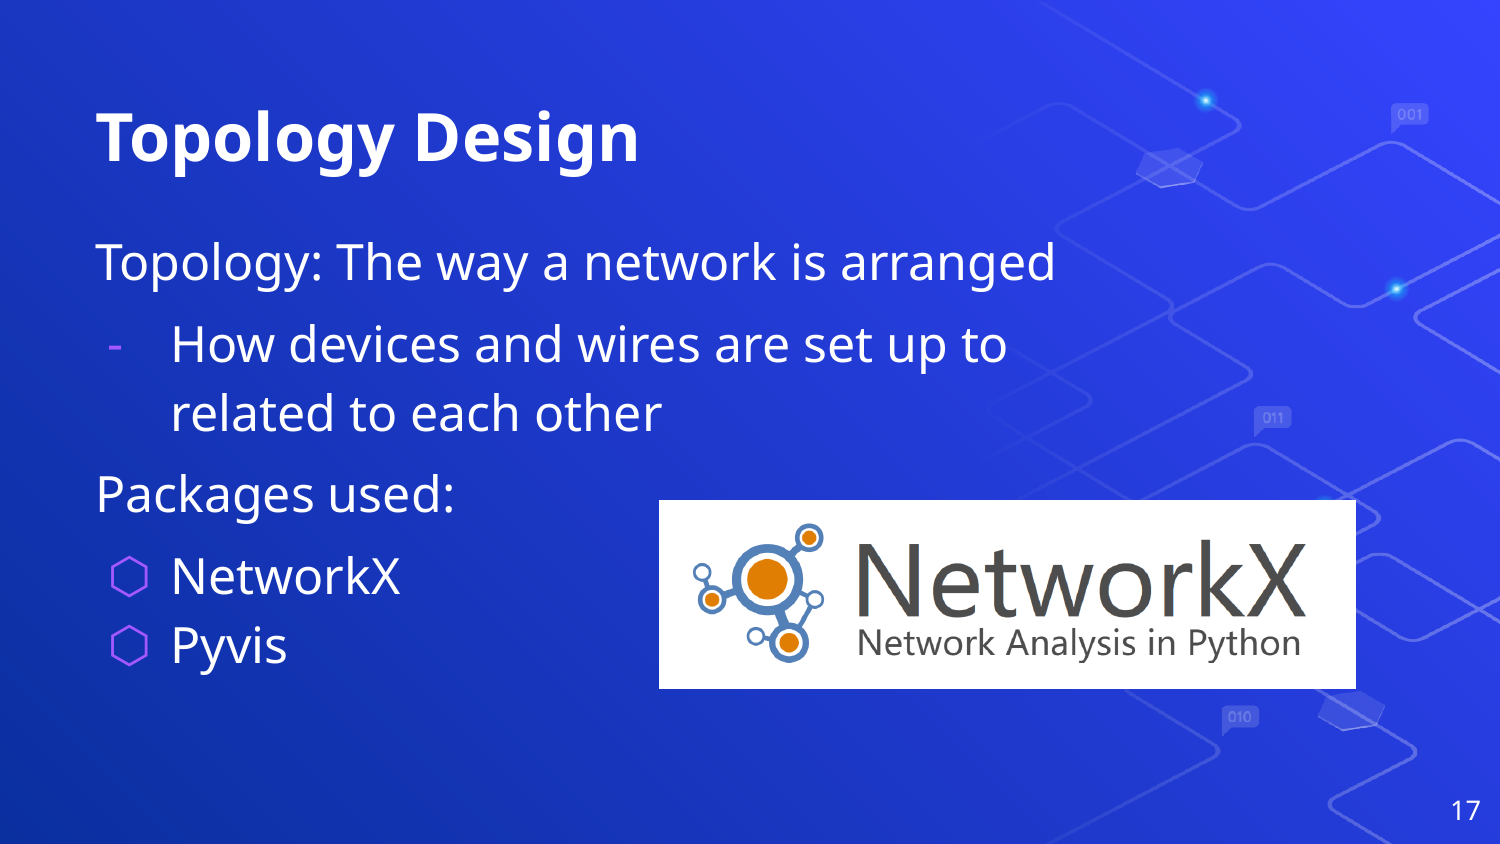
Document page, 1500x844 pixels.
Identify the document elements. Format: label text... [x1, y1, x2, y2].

slide_number ‹#› [1391, 779, 1482, 844]
list Topology: The way a network is arranged How devices and wires are set up to related to each other Packages used: NetworkX Pyvis [95, 221, 1082, 741]
title Topology Design [95, 33, 1082, 175]
picture [0, 0, 1500, 844]
